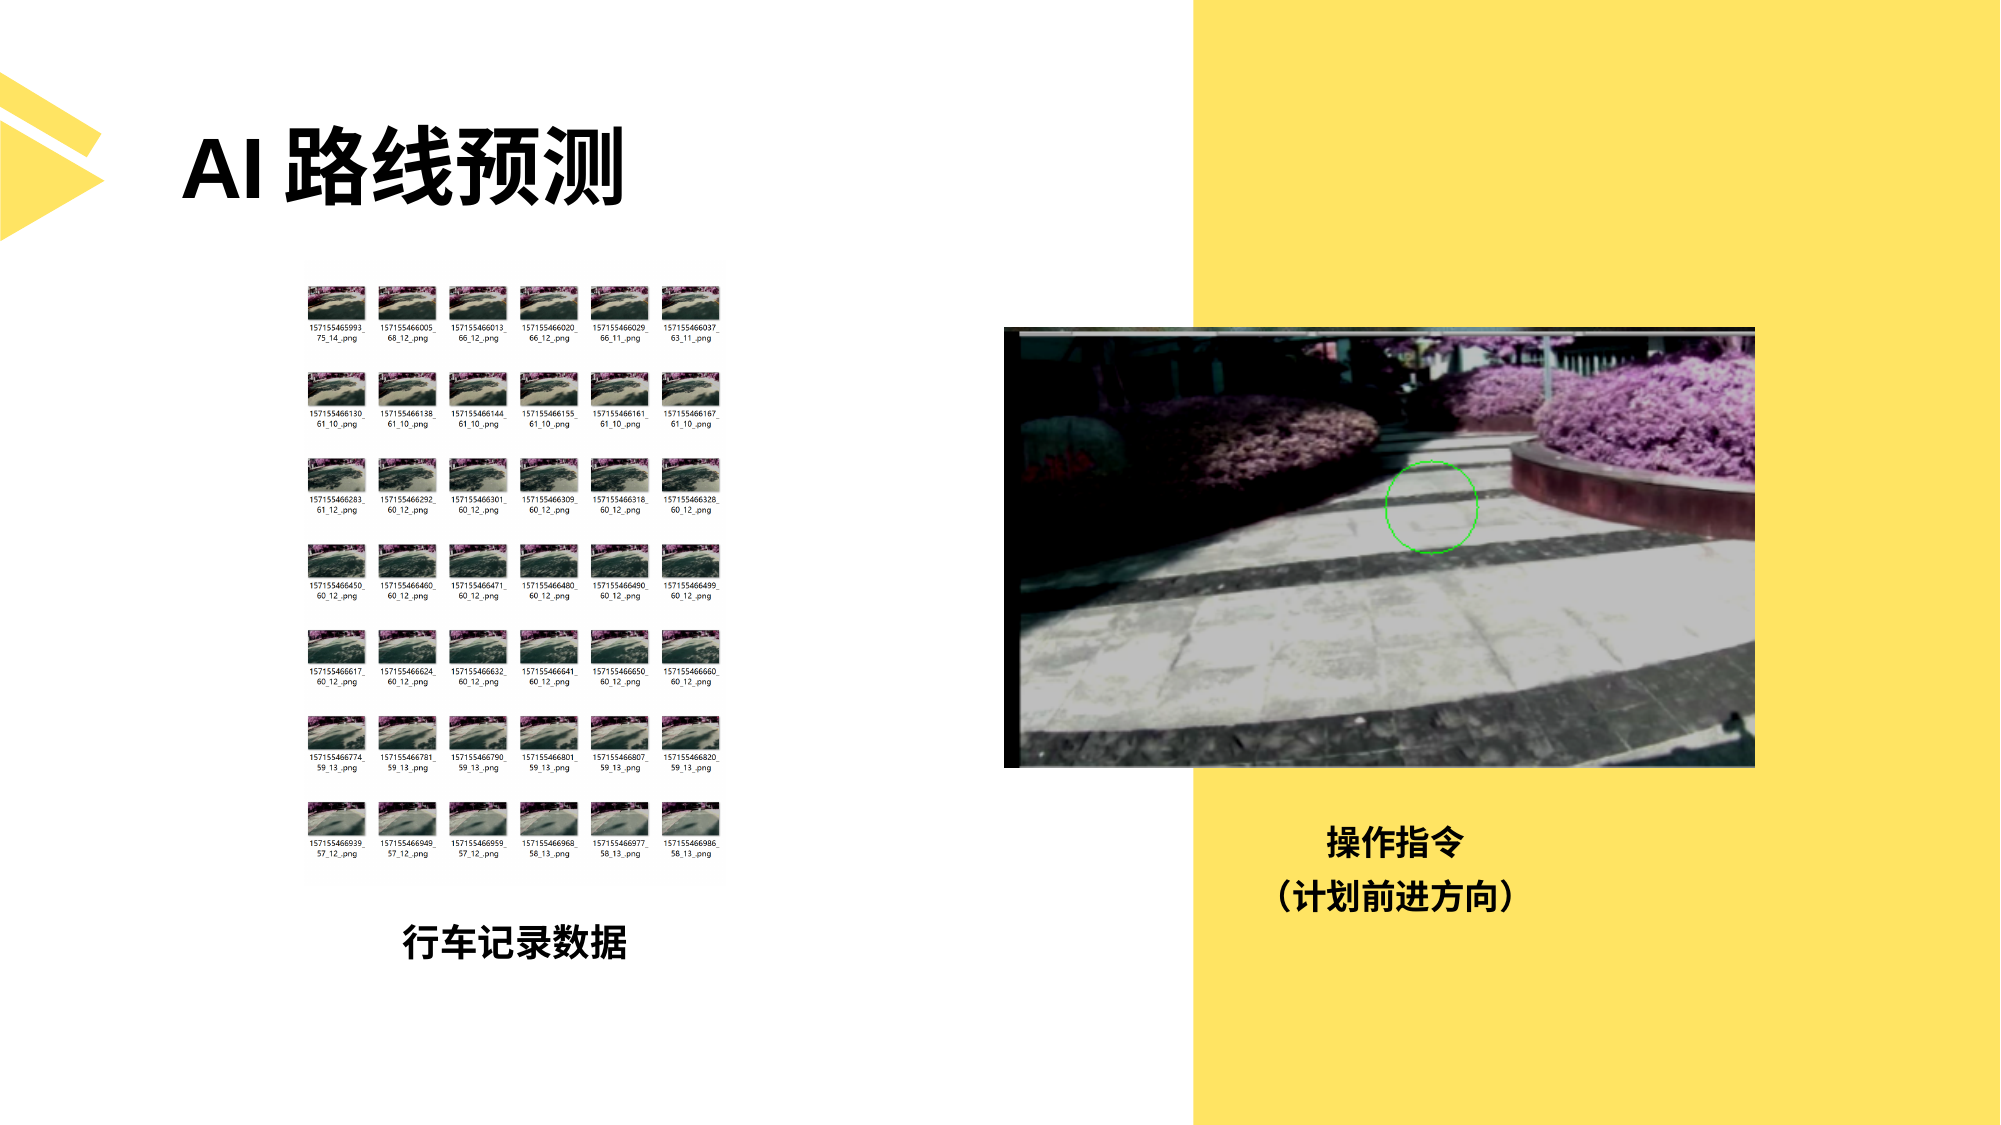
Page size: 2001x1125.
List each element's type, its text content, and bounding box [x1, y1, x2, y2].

picture [304, 259, 726, 886]
text_box AI路线预测 [165, 73, 1796, 216]
text_box 操作指令 （计划前进方向） [1219, 801, 1572, 924]
text_box [1192, 0, 2000, 1125]
text_box [0, 118, 107, 243]
text_box 行车记录数据 [338, 886, 691, 996]
picture [1004, 327, 1755, 768]
text_box [0, 70, 103, 159]
